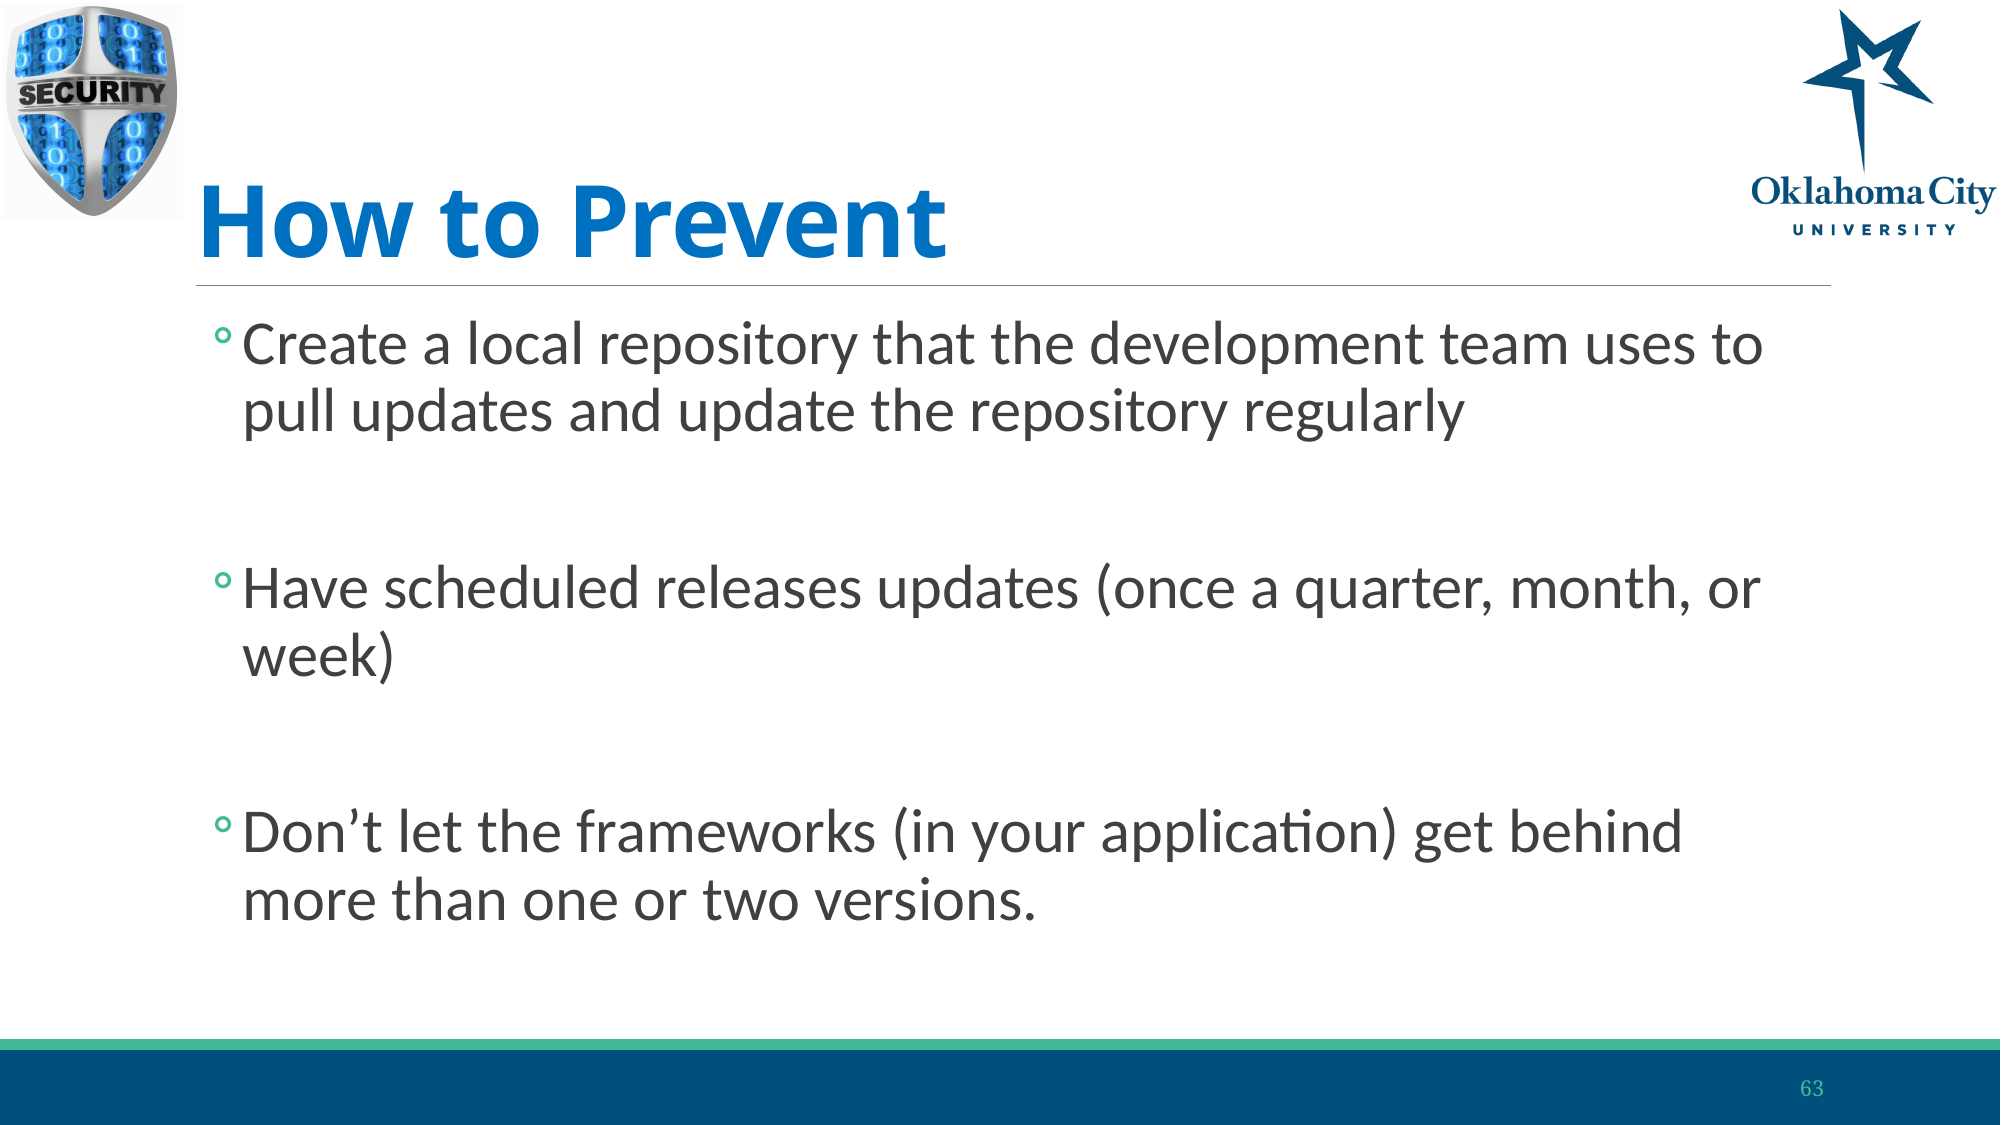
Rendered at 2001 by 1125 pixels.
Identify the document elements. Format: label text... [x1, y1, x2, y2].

title How to Prevent [180, 47, 1830, 285]
list Create a local repository that the development team uses to pull updates and update the repository regularly Have scheduled releases updates (once a quarter, month, or week) Don’t let the frameworks (in your application) get behind more than one or two versions. [180, 302, 1830, 963]
picture [2, 3, 183, 221]
slide_number 63 [1624, 1059, 1840, 1120]
picture [1740, 0, 2001, 246]
